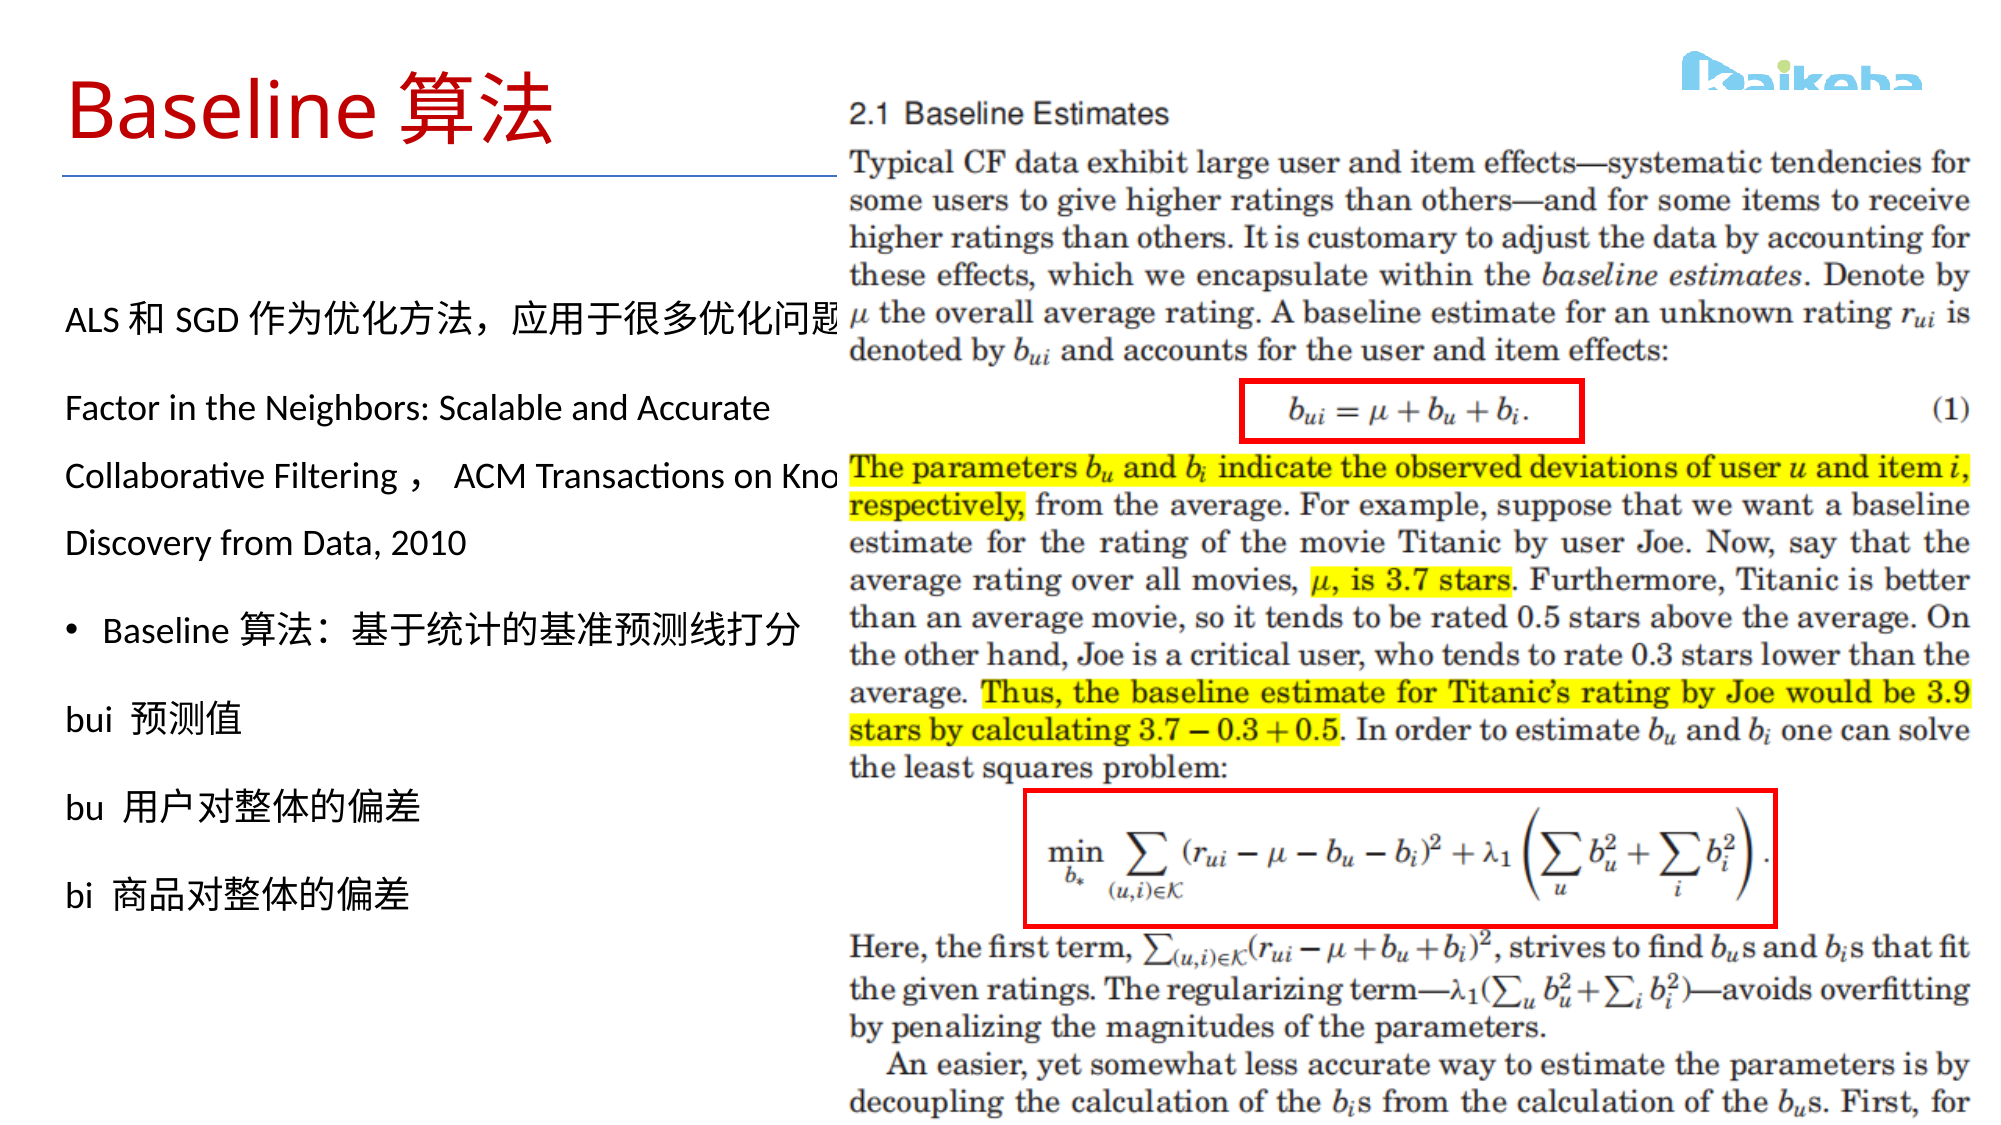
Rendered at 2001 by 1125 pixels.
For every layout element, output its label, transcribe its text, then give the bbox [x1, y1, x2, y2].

text_box ALS和SGD作为优化方法，应用于很多优化问题 Factor in the Neighbors: Scalable and Accurate Collaborative Filtering，ACM Transactions on Knowledge Discovery from Data, 2010 Baseline算法：基于统计的基准预测线打分 bui 预测值 bu 用户对整体的偏差 bi 商品对整体的偏差 [57, 264, 837, 917]
text_box 表示用户u 对item i 的评分 当 >0时，表示有评分，当=0时，表示没有评分， 表示用户u 的向量，k维列向量 表示item i 的向量，k维列向量 用户矩阵X，用户数为N 商品矩阵Y，商品数为M [1653, 21, 1950, 89]
title Baseline算法 [57, 59, 1728, 167]
picture [837, 89, 1994, 1125]
